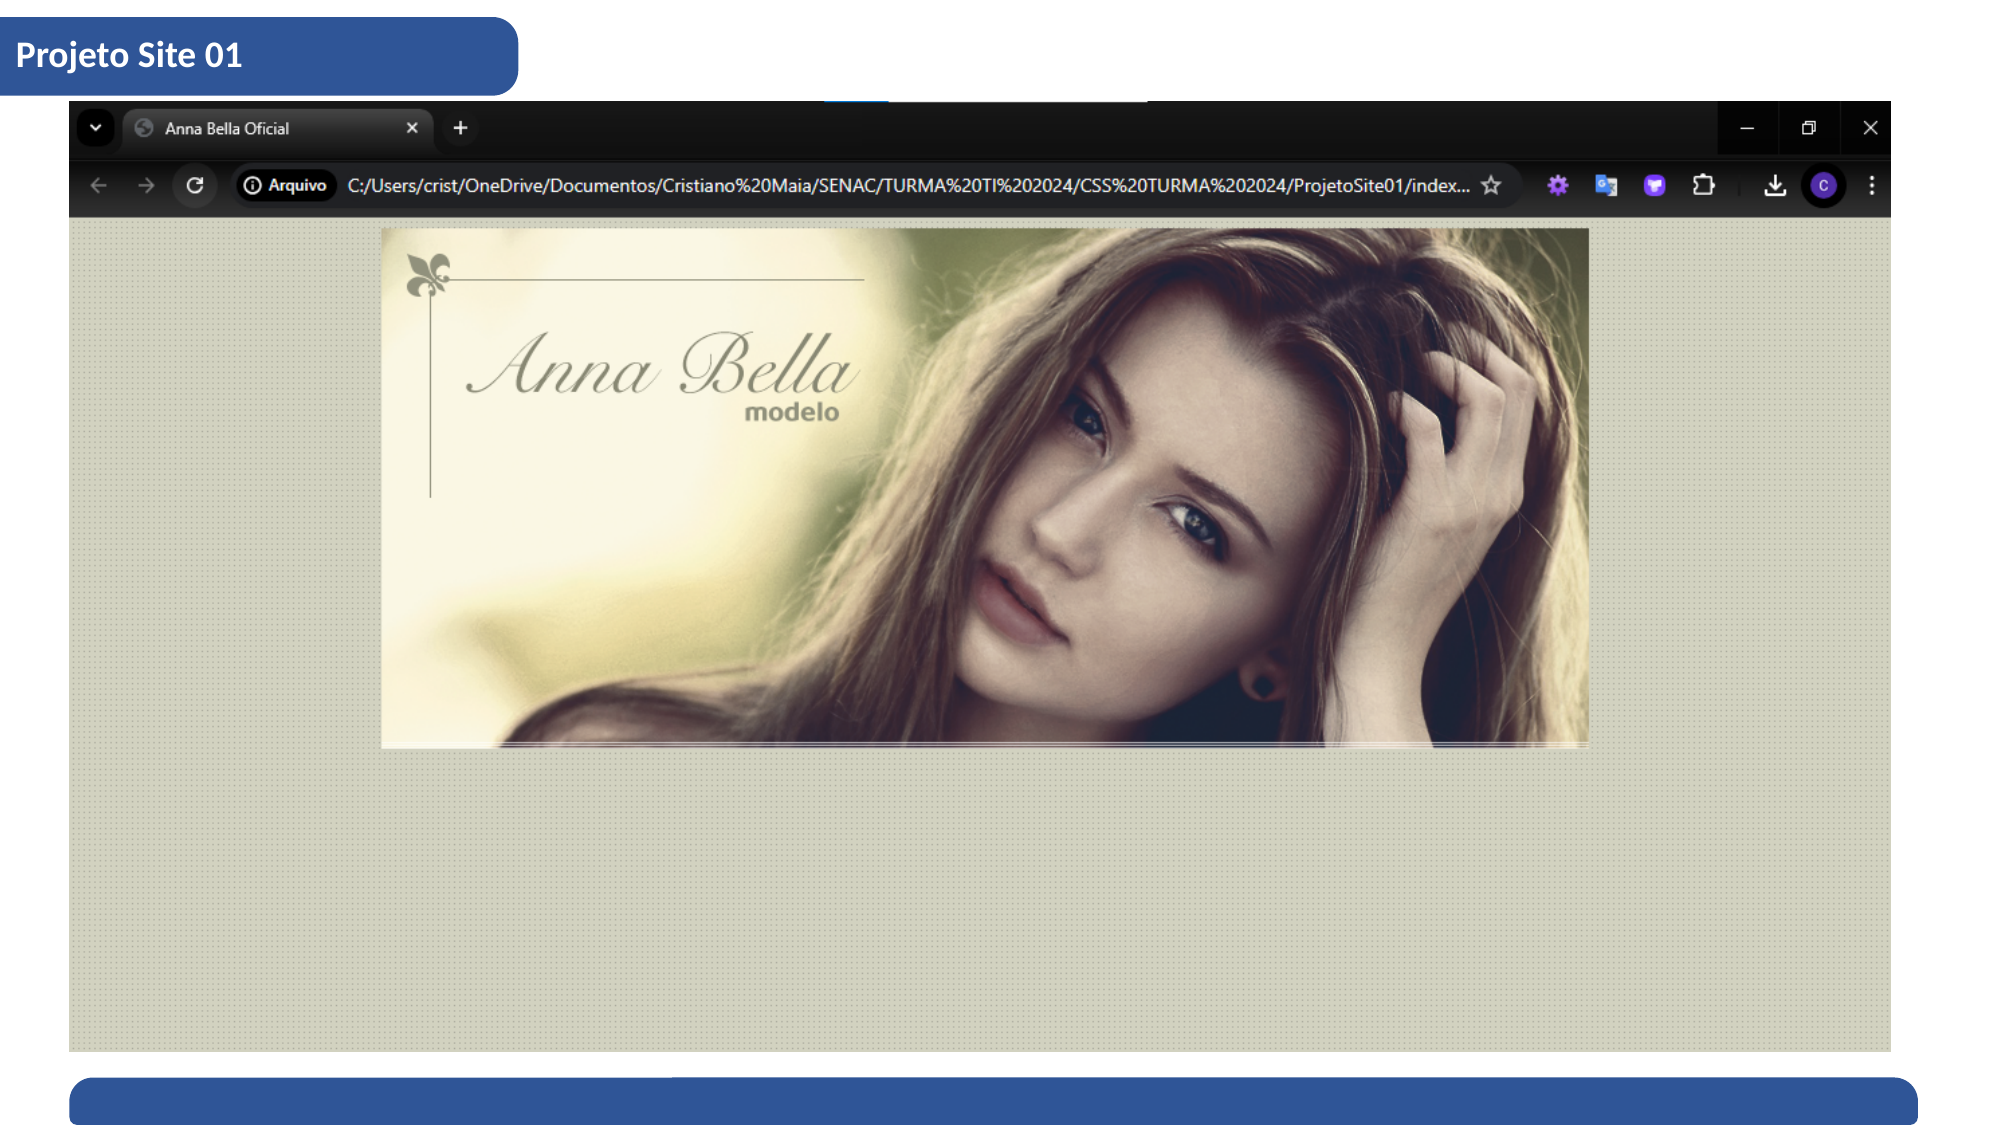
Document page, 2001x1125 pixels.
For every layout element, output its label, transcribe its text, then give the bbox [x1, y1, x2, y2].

text_box Projeto Site 01 [1, 22, 259, 83]
text_box [68, 1076, 1919, 1125]
picture [69, 101, 1891, 1052]
text_box [0, 15, 520, 97]
